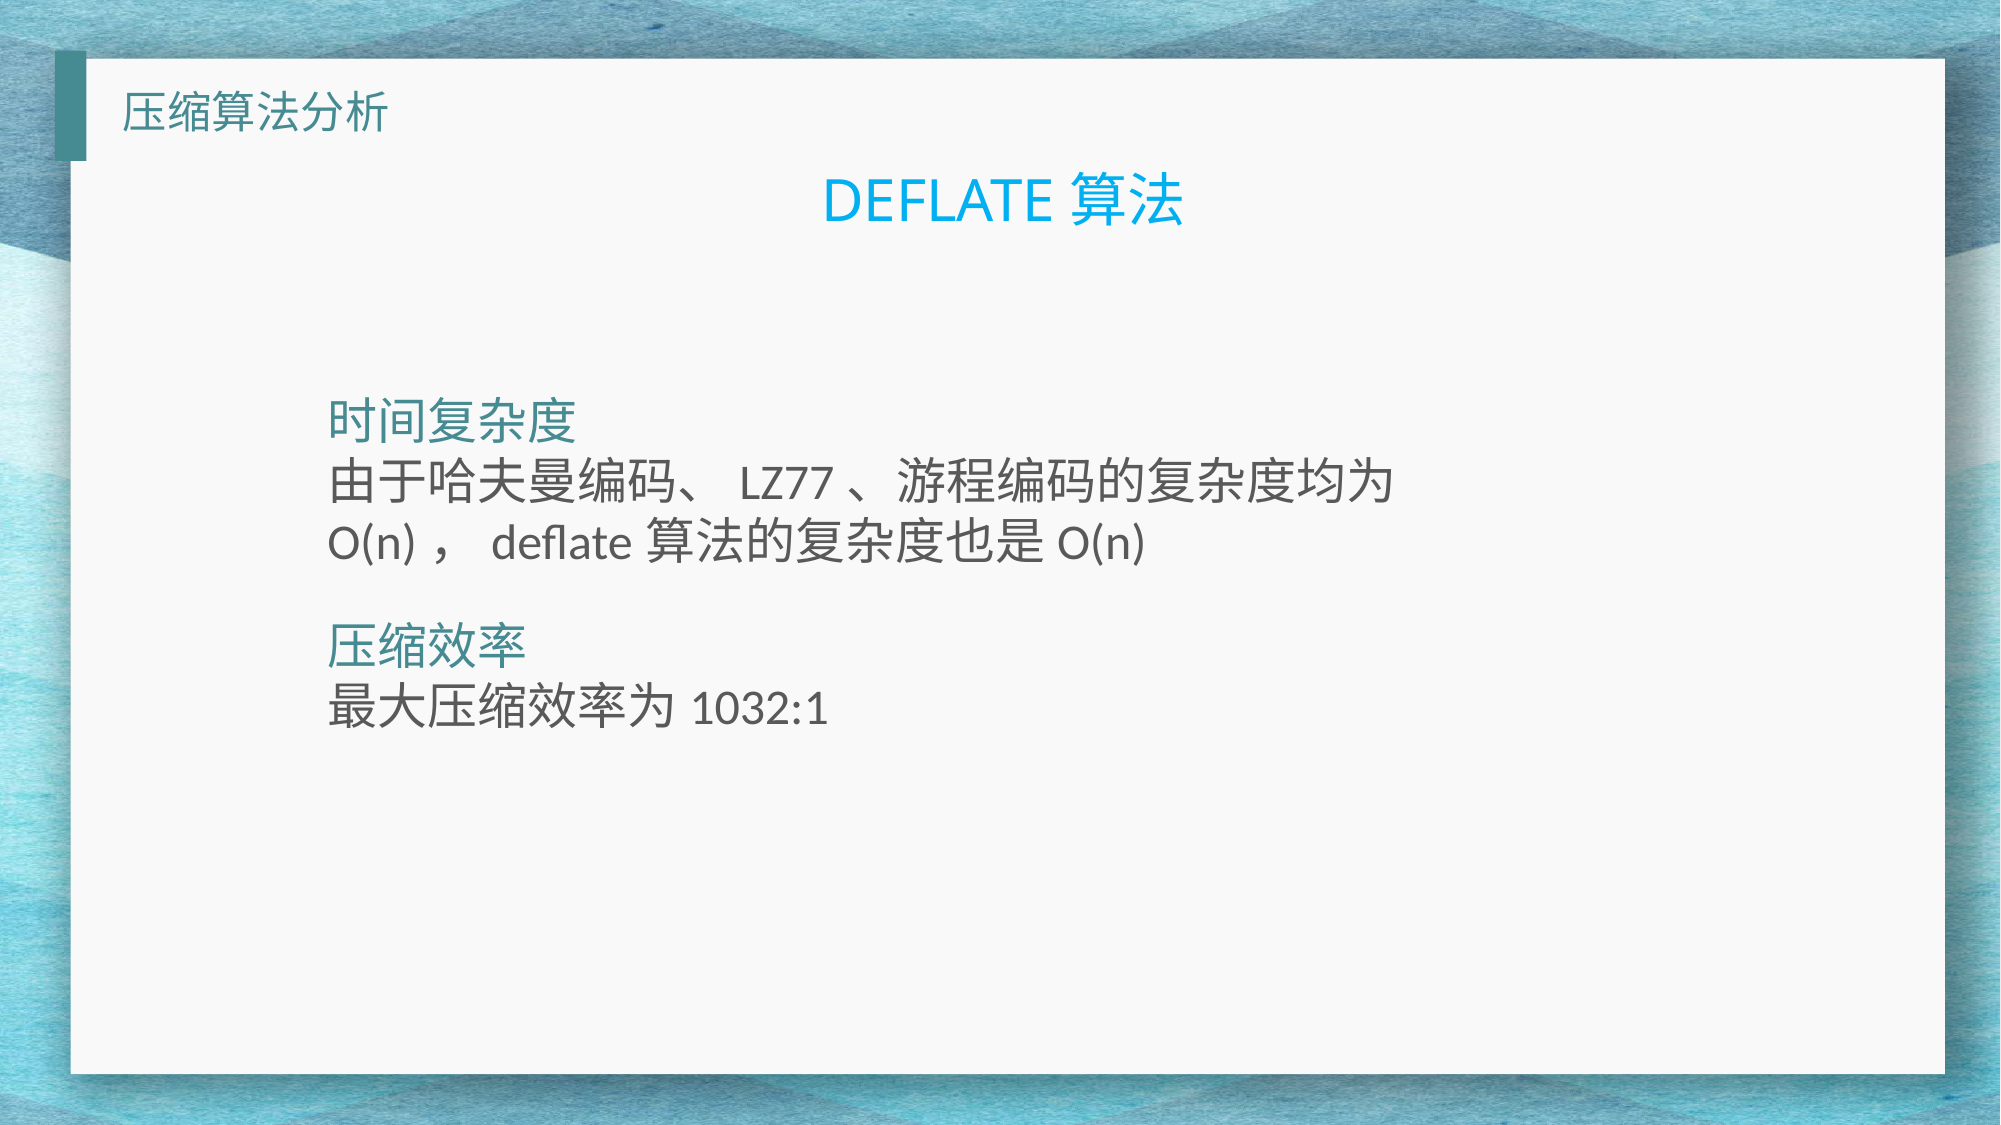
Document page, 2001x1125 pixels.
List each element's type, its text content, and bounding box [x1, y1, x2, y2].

text_box 时间复杂度 由于哈夫曼编码、LZ77、游程编码的复杂度均为O(n)，deflate算法的复杂度也是O(n) 压缩效率 最大压缩效率为1032:1 [312, 382, 1723, 887]
text_box DEFLATE算法 [806, 156, 1227, 286]
text_box 压缩算法分析 [107, 76, 510, 145]
picture [0, 0, 2000, 1125]
